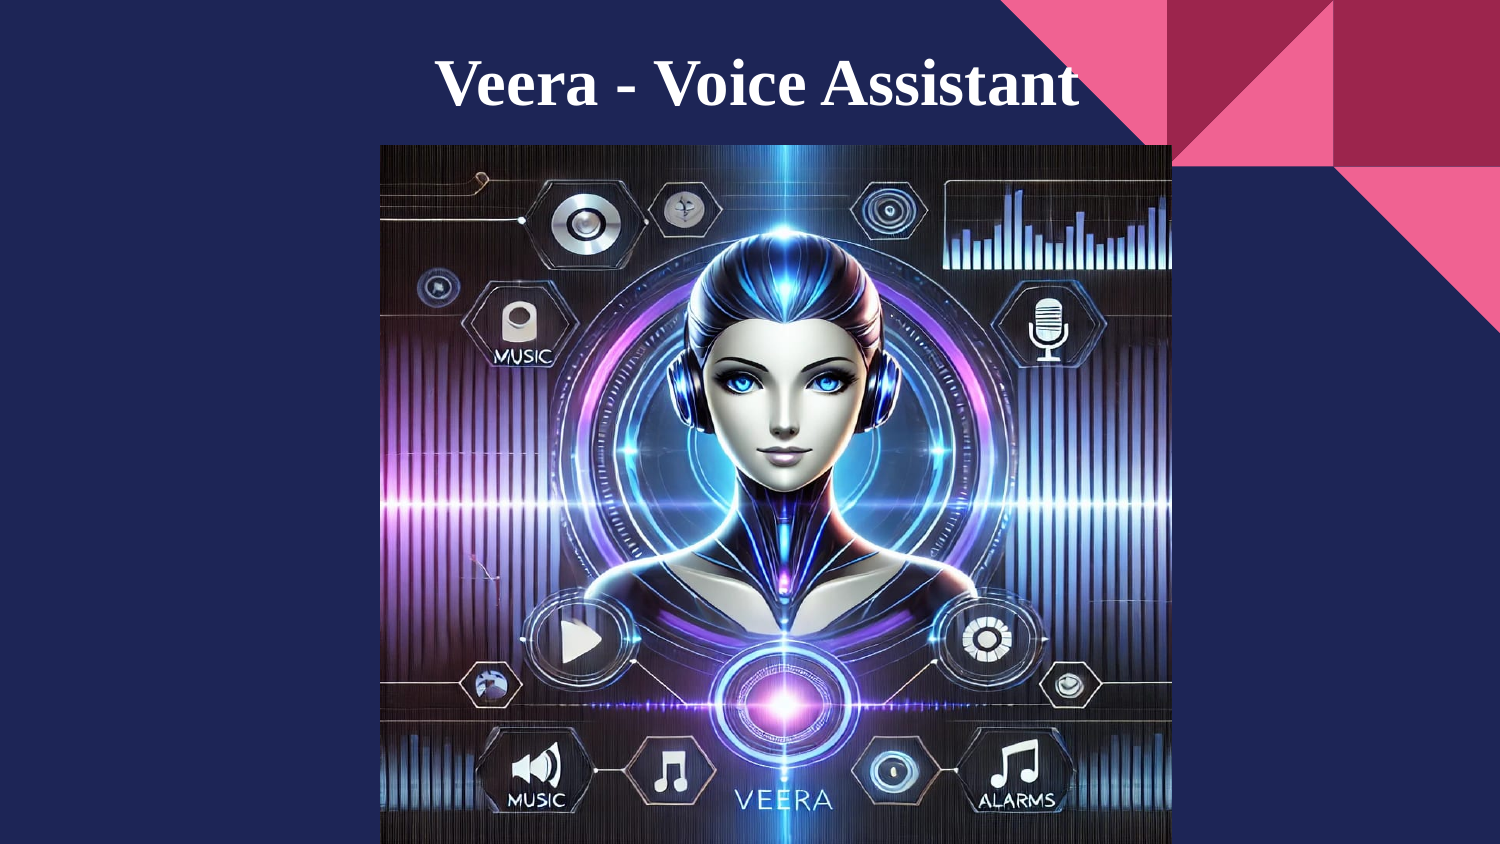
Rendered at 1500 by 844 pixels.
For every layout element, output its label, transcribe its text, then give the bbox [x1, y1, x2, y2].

title Veera - Voice Assistant [223, 22, 1276, 135]
picture [380, 144, 1173, 844]
